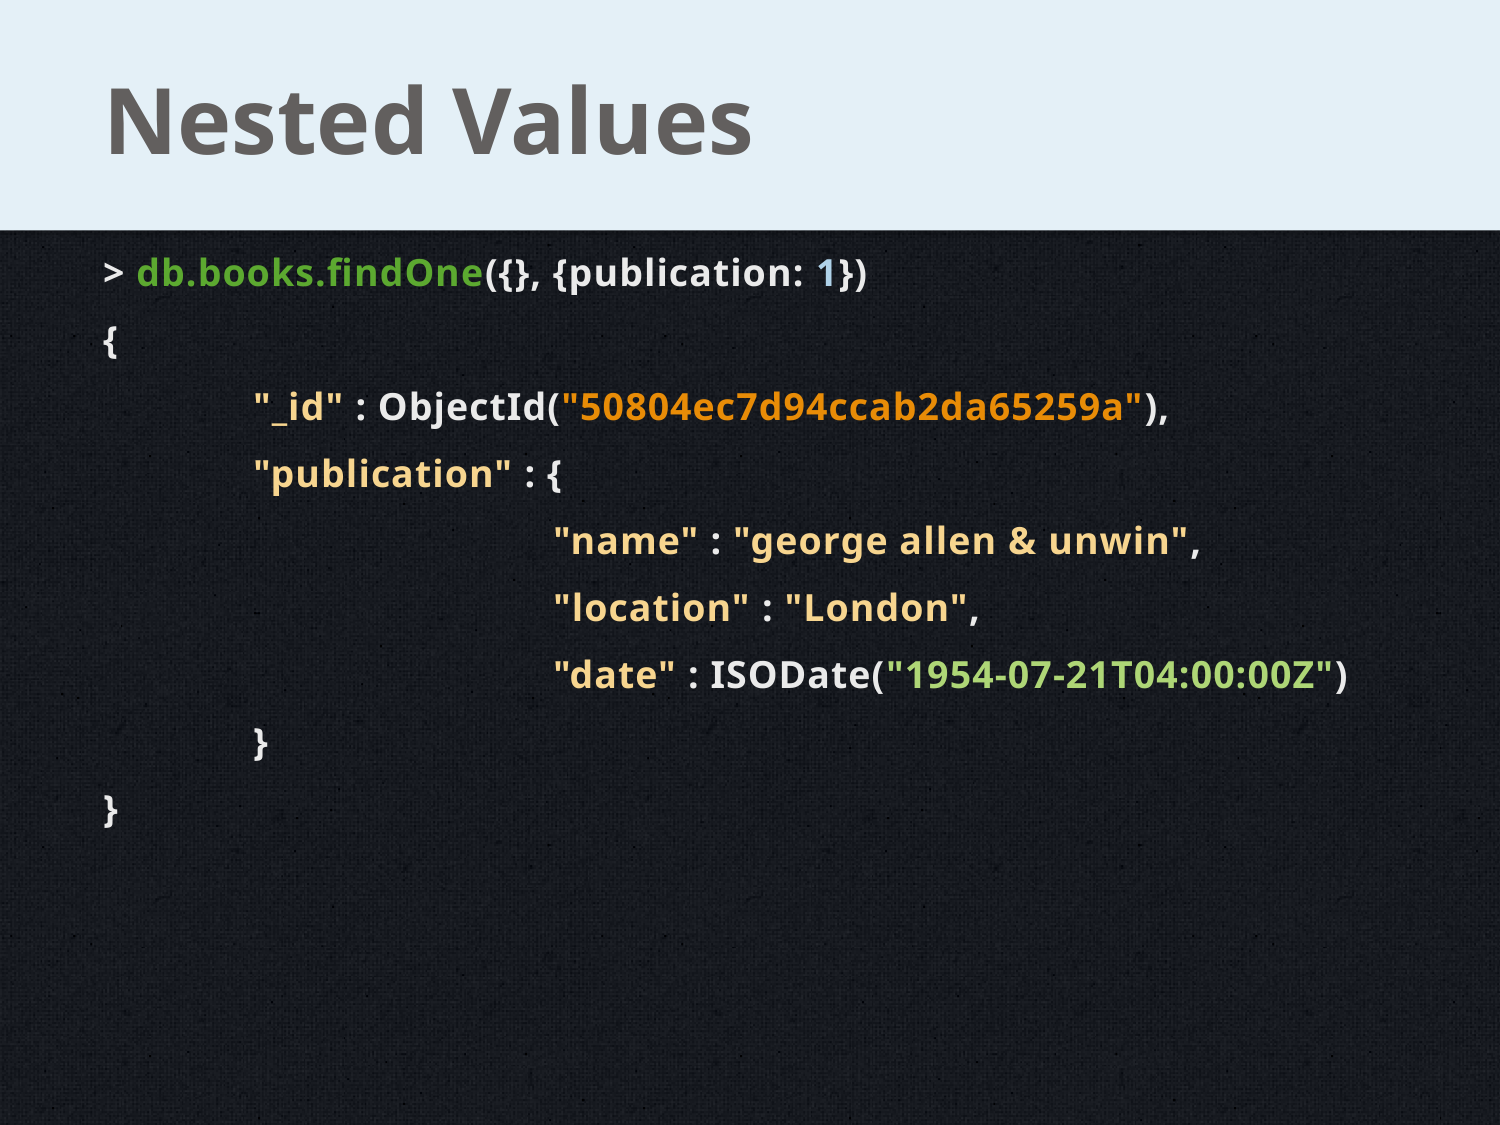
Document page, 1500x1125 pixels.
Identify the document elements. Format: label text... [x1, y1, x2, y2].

list > db.books.findOne({}, {publication: 1}) { "_id" : ObjectId("50804ec7d94ccab2da65259a"), "publication" : { "name" : "george allen & unwin", "location" : "London", "date" : ISODate("1954-07-21T04:00:00Z") } } [103, 246, 1397, 1002]
picture [0, 231, 1500, 1125]
title Nested Values [103, 55, 1399, 195]
